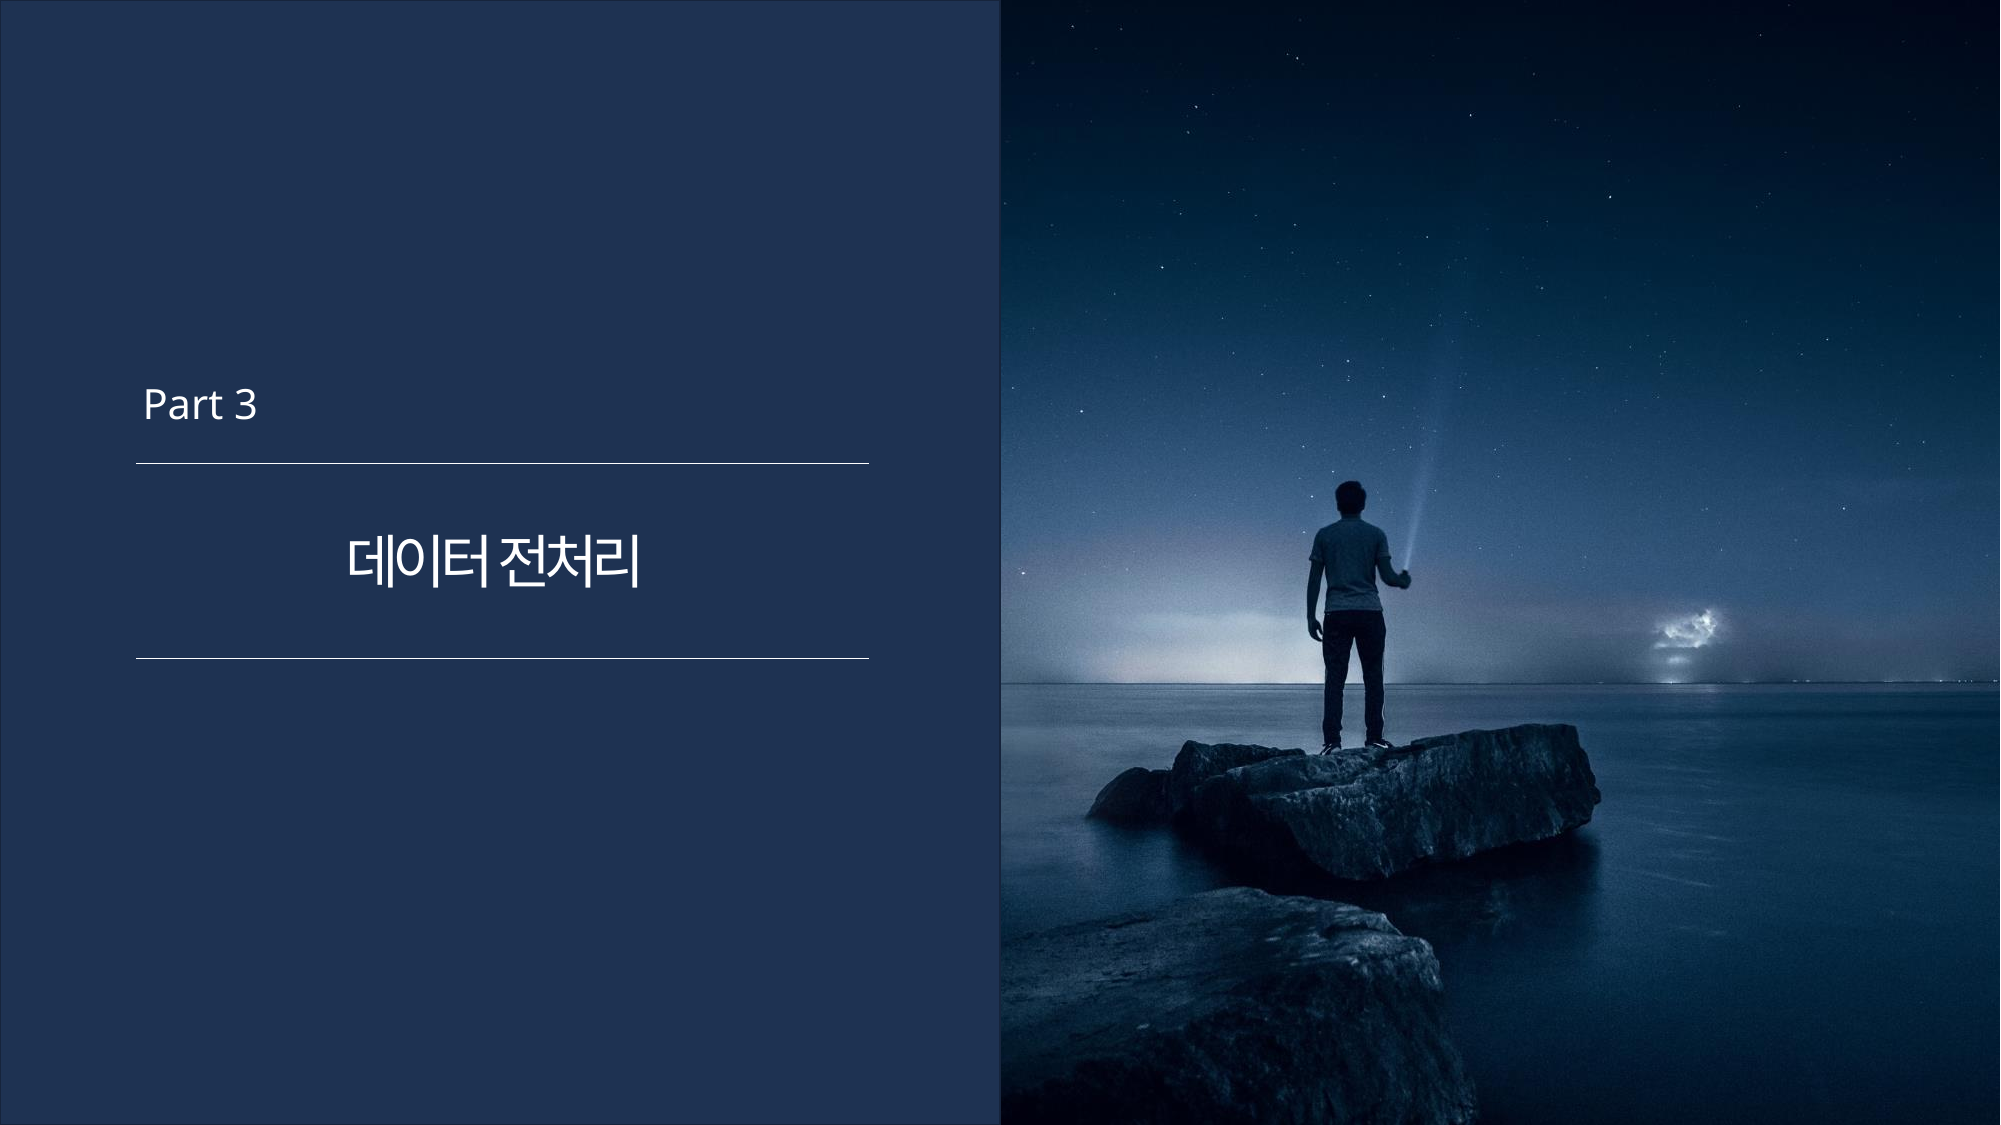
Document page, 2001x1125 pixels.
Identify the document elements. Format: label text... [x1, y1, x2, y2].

picture [964, 0, 2000, 1125]
text_box [0, 0, 964, 1125]
text_box 데이터 전처리 [330, 517, 661, 603]
text_box Part 3 [127, 370, 284, 435]
